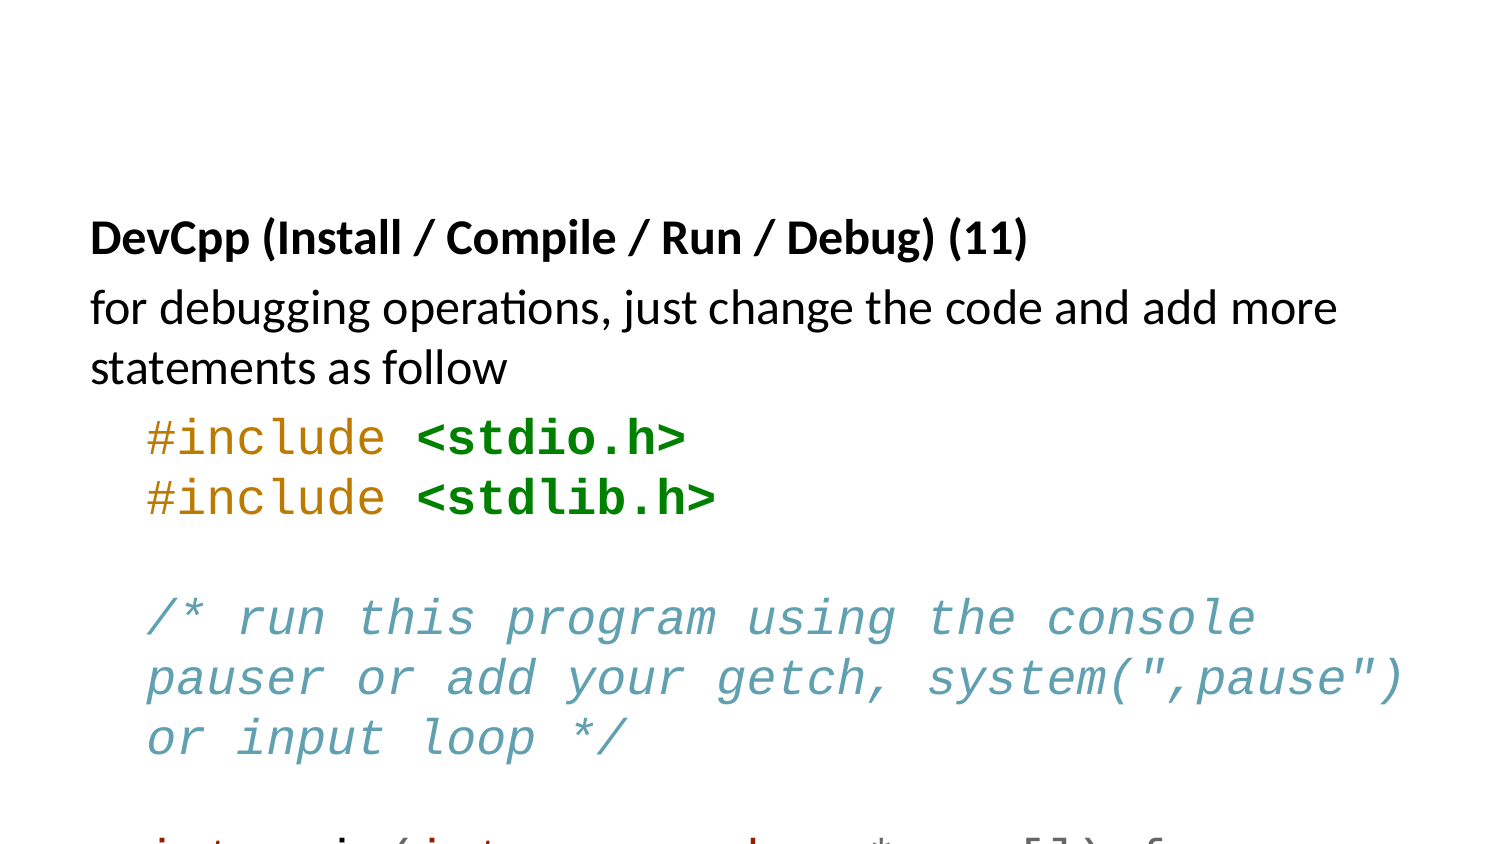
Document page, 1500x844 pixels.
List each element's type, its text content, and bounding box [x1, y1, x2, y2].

list DevCpp (Install / Compile / Run / Debug) (11) for debugging operations, just change the code and add more statements as follow #include <stdio.h> #include <stdlib.h> /* run this program using the console pauser or add your getch, system(",pause") or input loop */ int main(int argc, char *argv[]) { printf("Hello, World! Step-1\n"); printf("Hello, World! Step-2\n"); printf("Hello, World! Step-3\n"); printf("Hello, World! Step-4\n"); printf("Hello, World! Step-5\n"); printf("Hello, World! Step-6\n"); getchar(); return 0; } [75, 196, 1425, 754]
